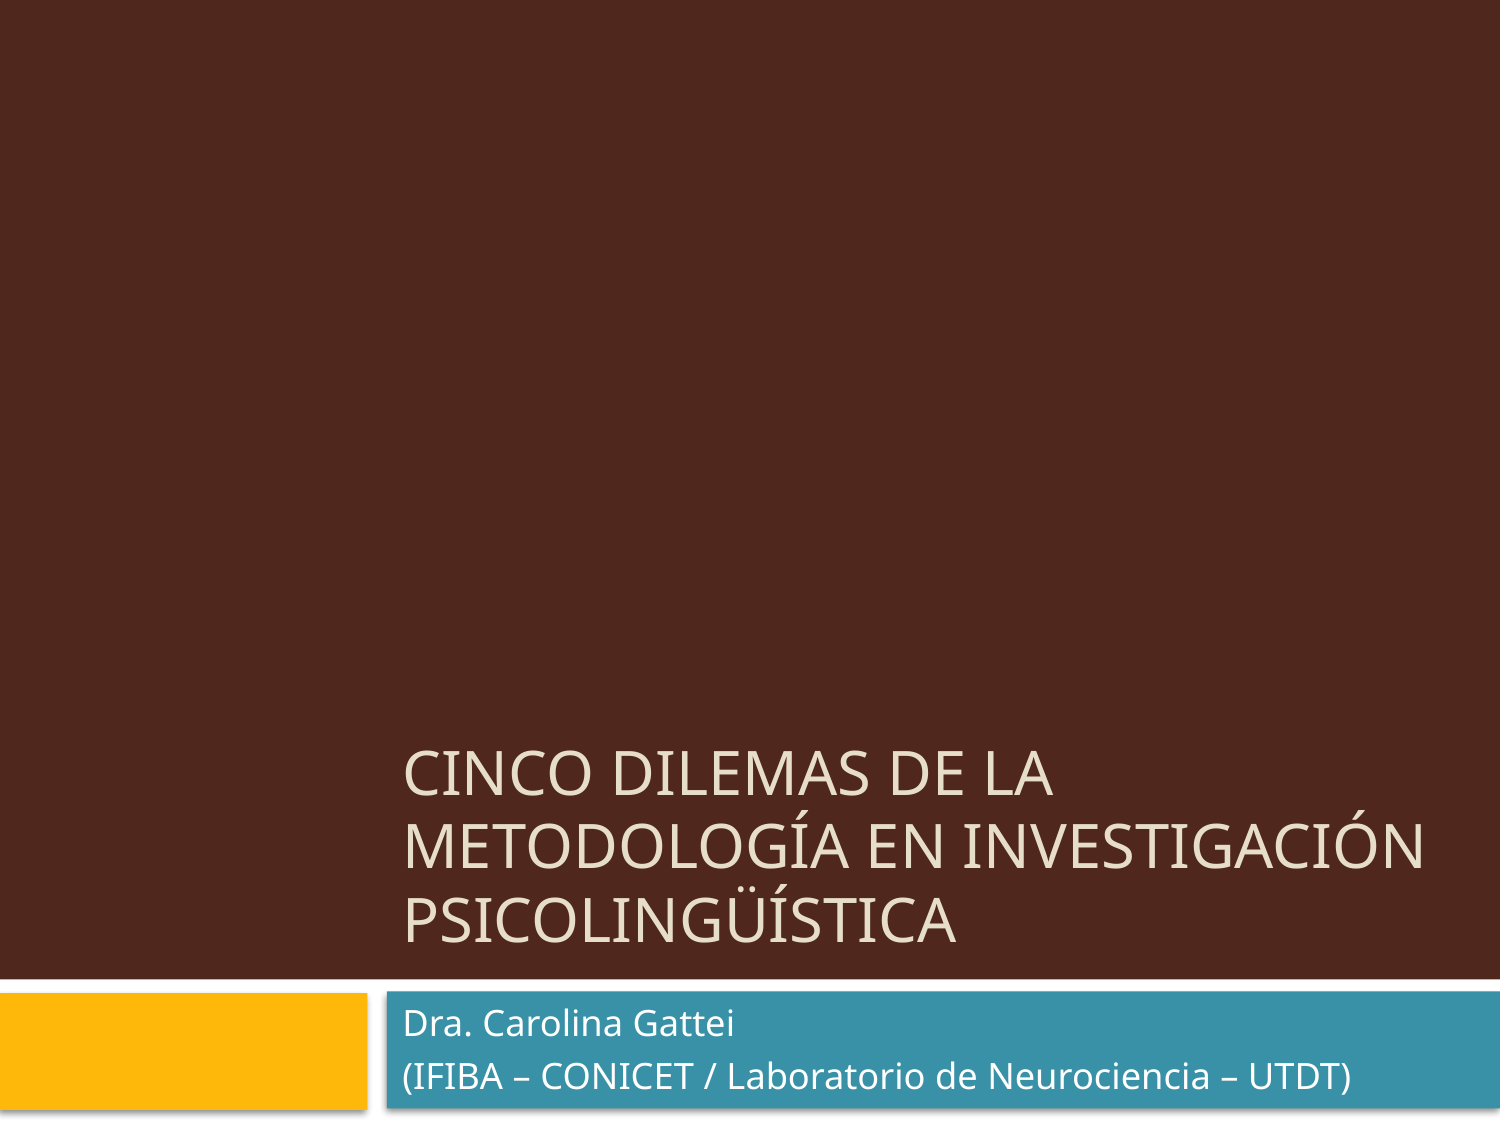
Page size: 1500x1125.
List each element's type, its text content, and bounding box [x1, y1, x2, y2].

subtitle Dra. Carolina Gattei (IFIBA – CONICET / Laboratorio de Neurociencia – UTDT) [387, 992, 1488, 1105]
title CINCO Dilemas de la metodología en investigación psicolingüística [387, 662, 1450, 963]
